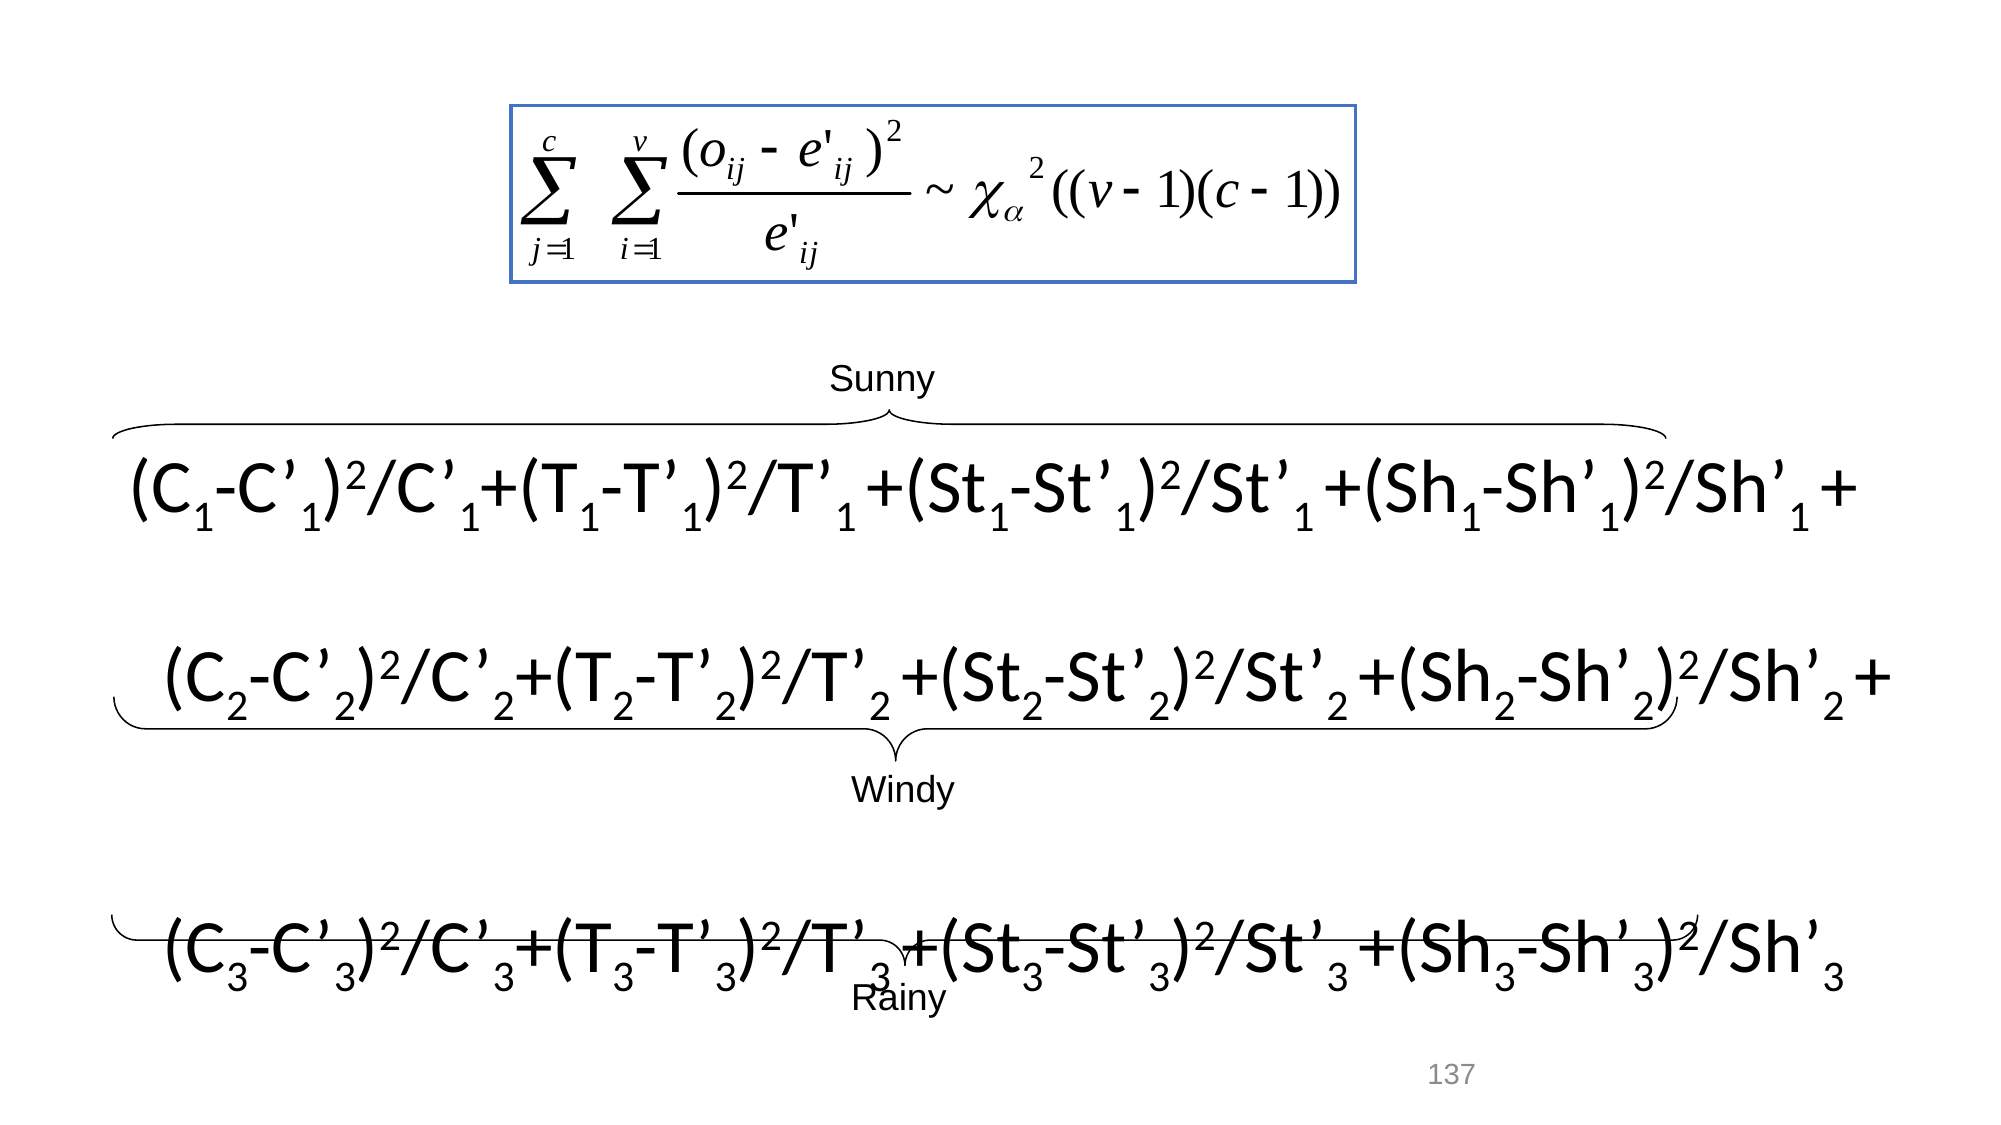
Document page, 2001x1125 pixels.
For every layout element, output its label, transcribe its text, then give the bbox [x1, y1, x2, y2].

slide_number 137 [1412, 1042, 1863, 1103]
text_box Windy [836, 757, 1019, 818]
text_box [512, 106, 1354, 281]
text_box [112, 409, 1666, 439]
text_box Sunny [814, 346, 977, 407]
text_box Rainy [836, 965, 986, 1026]
list (C1-C’1)2/C’1+(T1-T’1)2/T’1 +(St1-St’1)2/St’1 +(Sh1-Sh’1)2/Sh’1 + (C2-C’2)2/C’2+(T2-T’2)2/T’2 +(St2-St’2)2/St’2 +(Sh2-Sh’2)2/Sh’2 + (C3-C’3)2/C’3+(T3-T’3)2/T’3 +(St3-St’3)2/St’3 +(Sh3-Sh’3)2/Sh’3 [113, 308, 1940, 1125]
text_box [113, 696, 1678, 757]
text_box [111, 914, 1698, 965]
